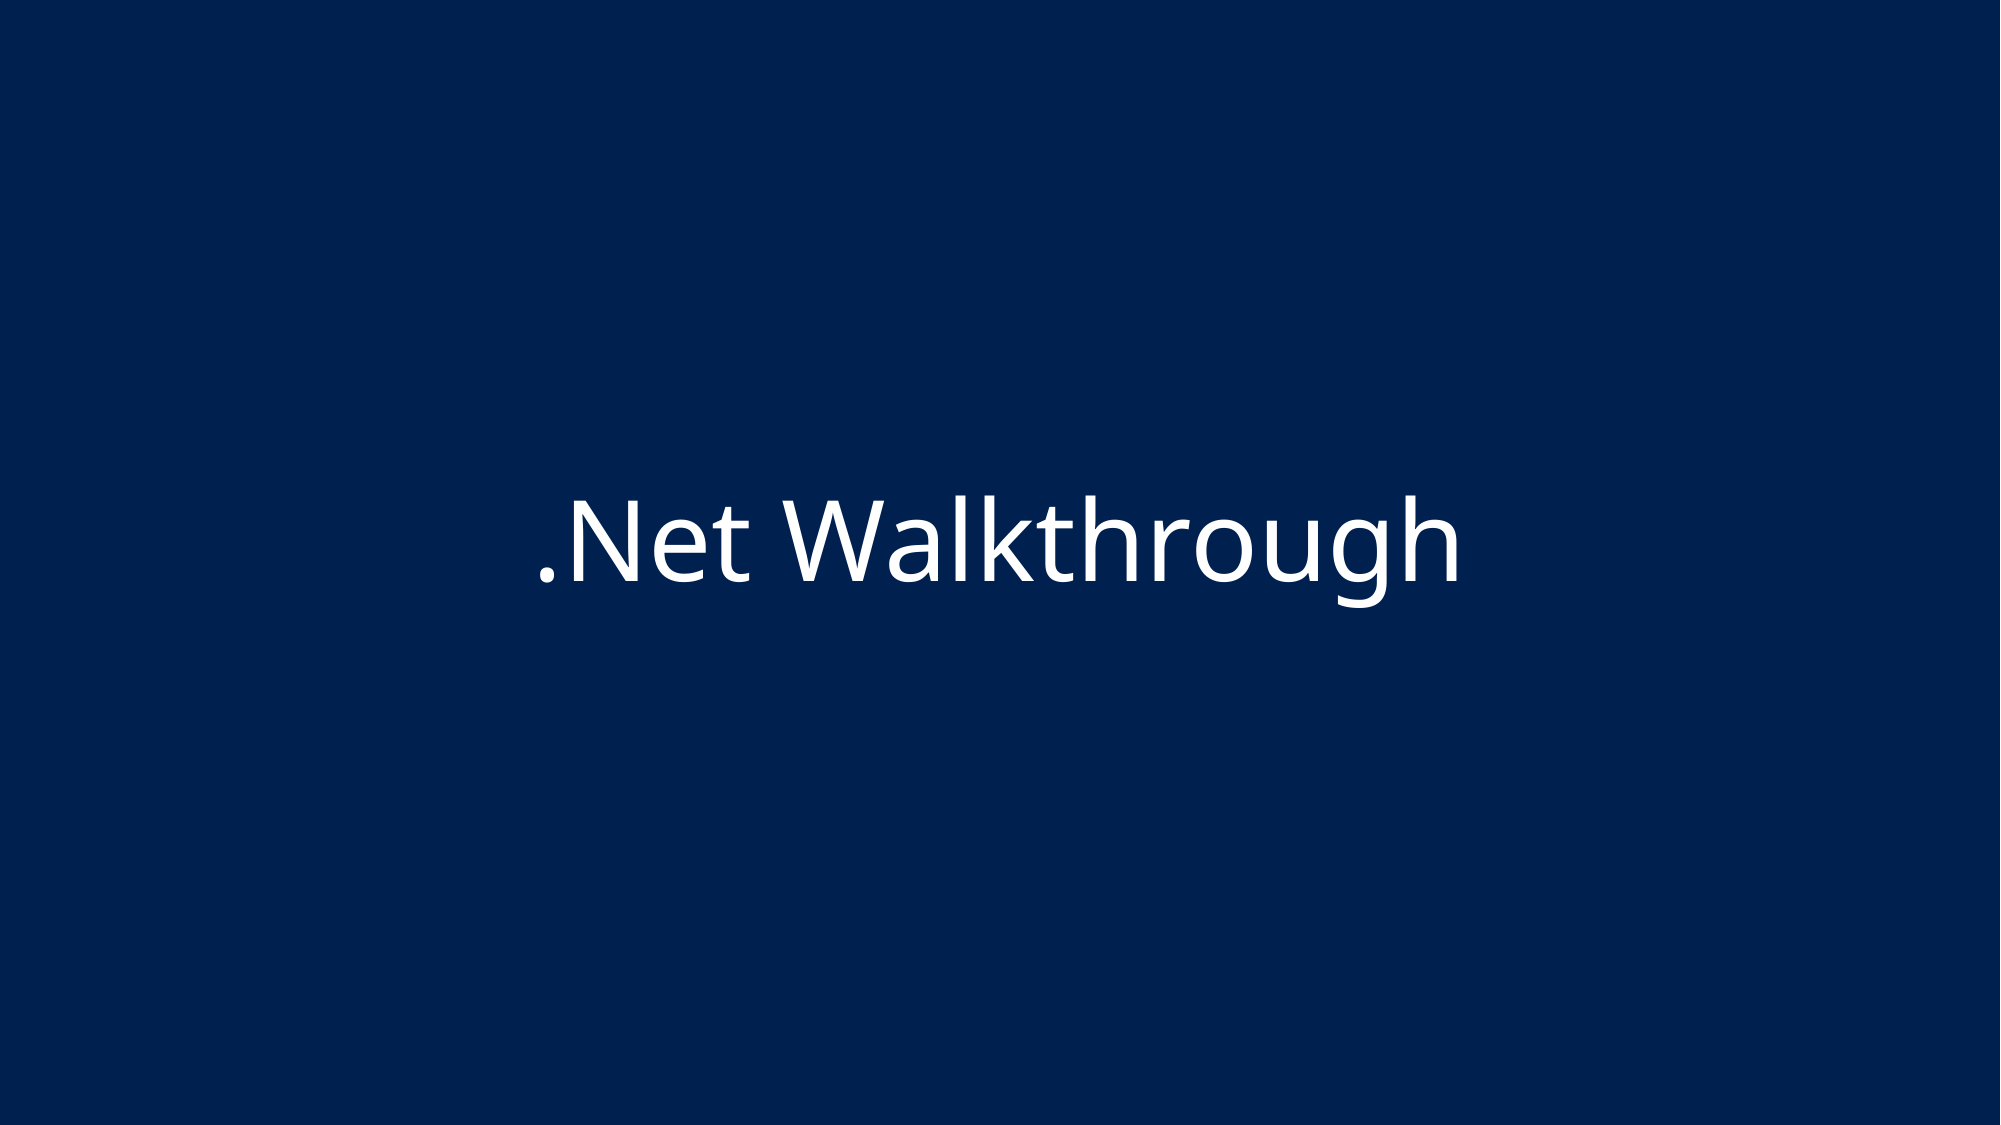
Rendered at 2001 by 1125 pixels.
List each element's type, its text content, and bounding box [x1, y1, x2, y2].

title .Net Walkthrough [0, 469, 2000, 648]
